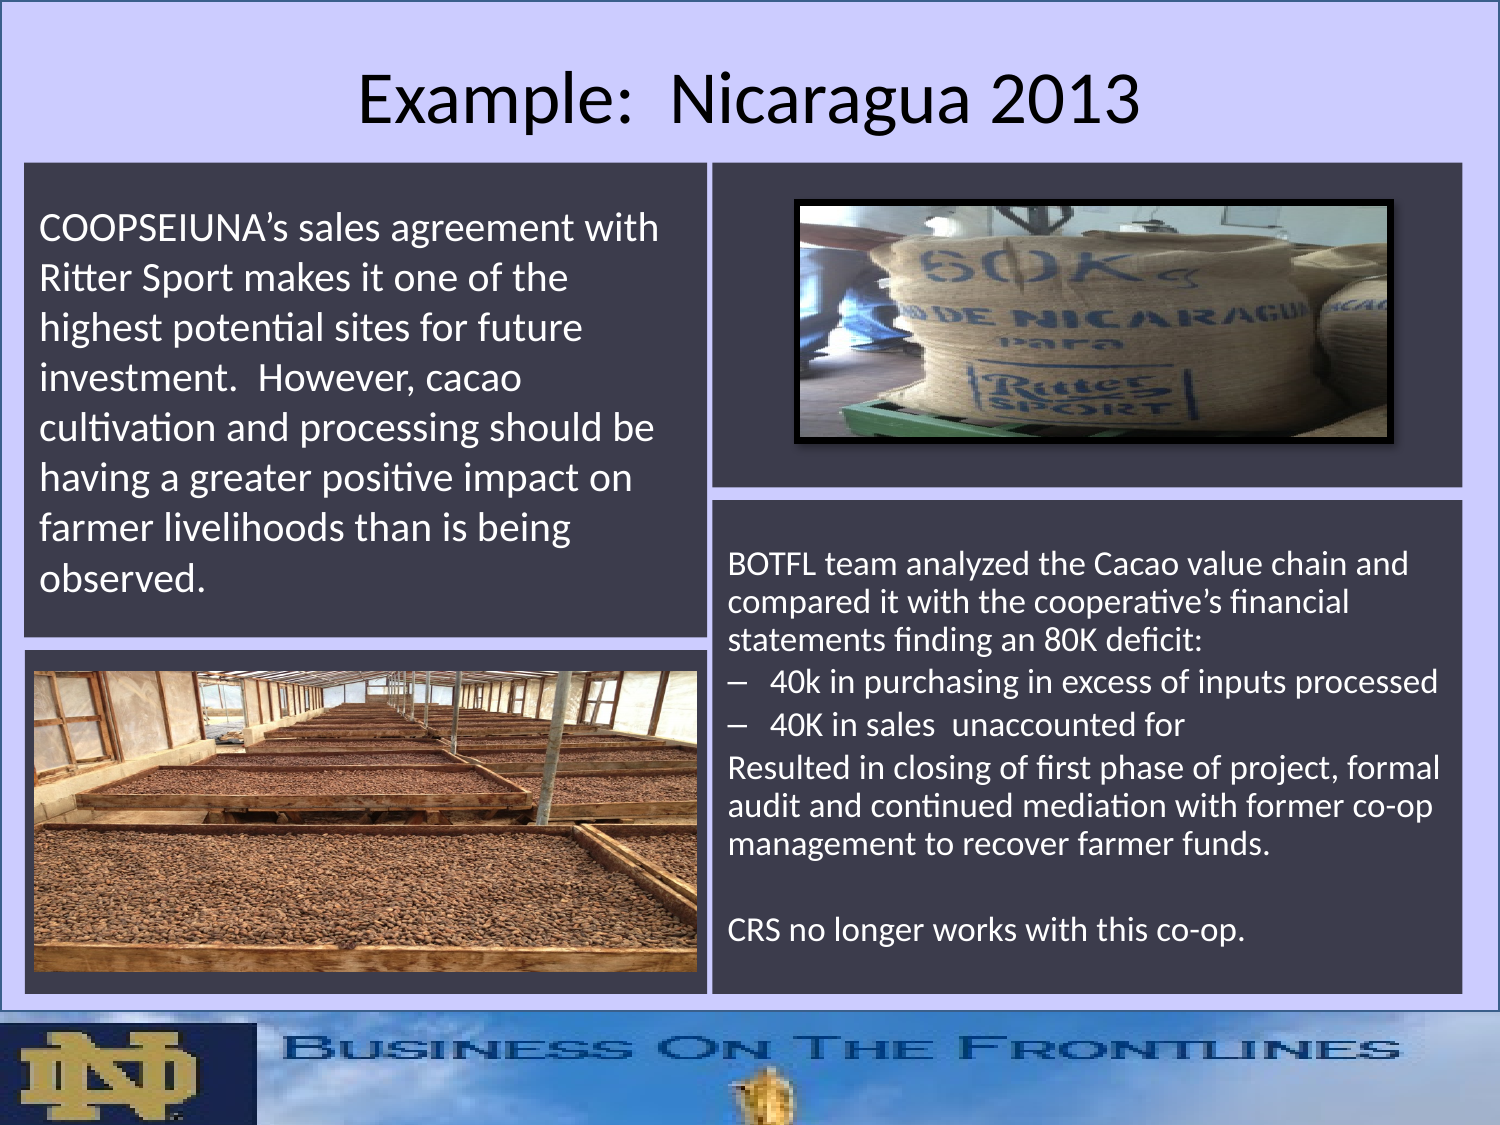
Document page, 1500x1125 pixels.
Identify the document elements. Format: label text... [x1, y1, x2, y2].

text_box [712, 188, 1463, 488]
picture [34, 671, 697, 973]
title Example: Nicaragua 2013 [0, 0, 1500, 188]
text_box [725, 512, 1450, 988]
text_box [24, 650, 708, 994]
picture [799, 205, 1388, 438]
picture [0, 1012, 1500, 1125]
text_box COOPSEIUNA’s sales agreement with Ritter Sport makes it one of the highest potential sites for future investment. However, cacao cultivation and processing should be having a greater positive impact on farmer livelihoods than is being observed. [24, 188, 708, 638]
text_box BOTFL team analyzed the Cacao value chain and compared it with the cooperative’s financial statements finding an 80K deficit: 40k in purchasing in excess of inputs processed 40K in sales unaccounted for Resulted in closing of first phase of project, formal audit and continued mediation with former co-op management to recover farmer funds. CRS no longer works with this co-op. [712, 500, 1463, 994]
